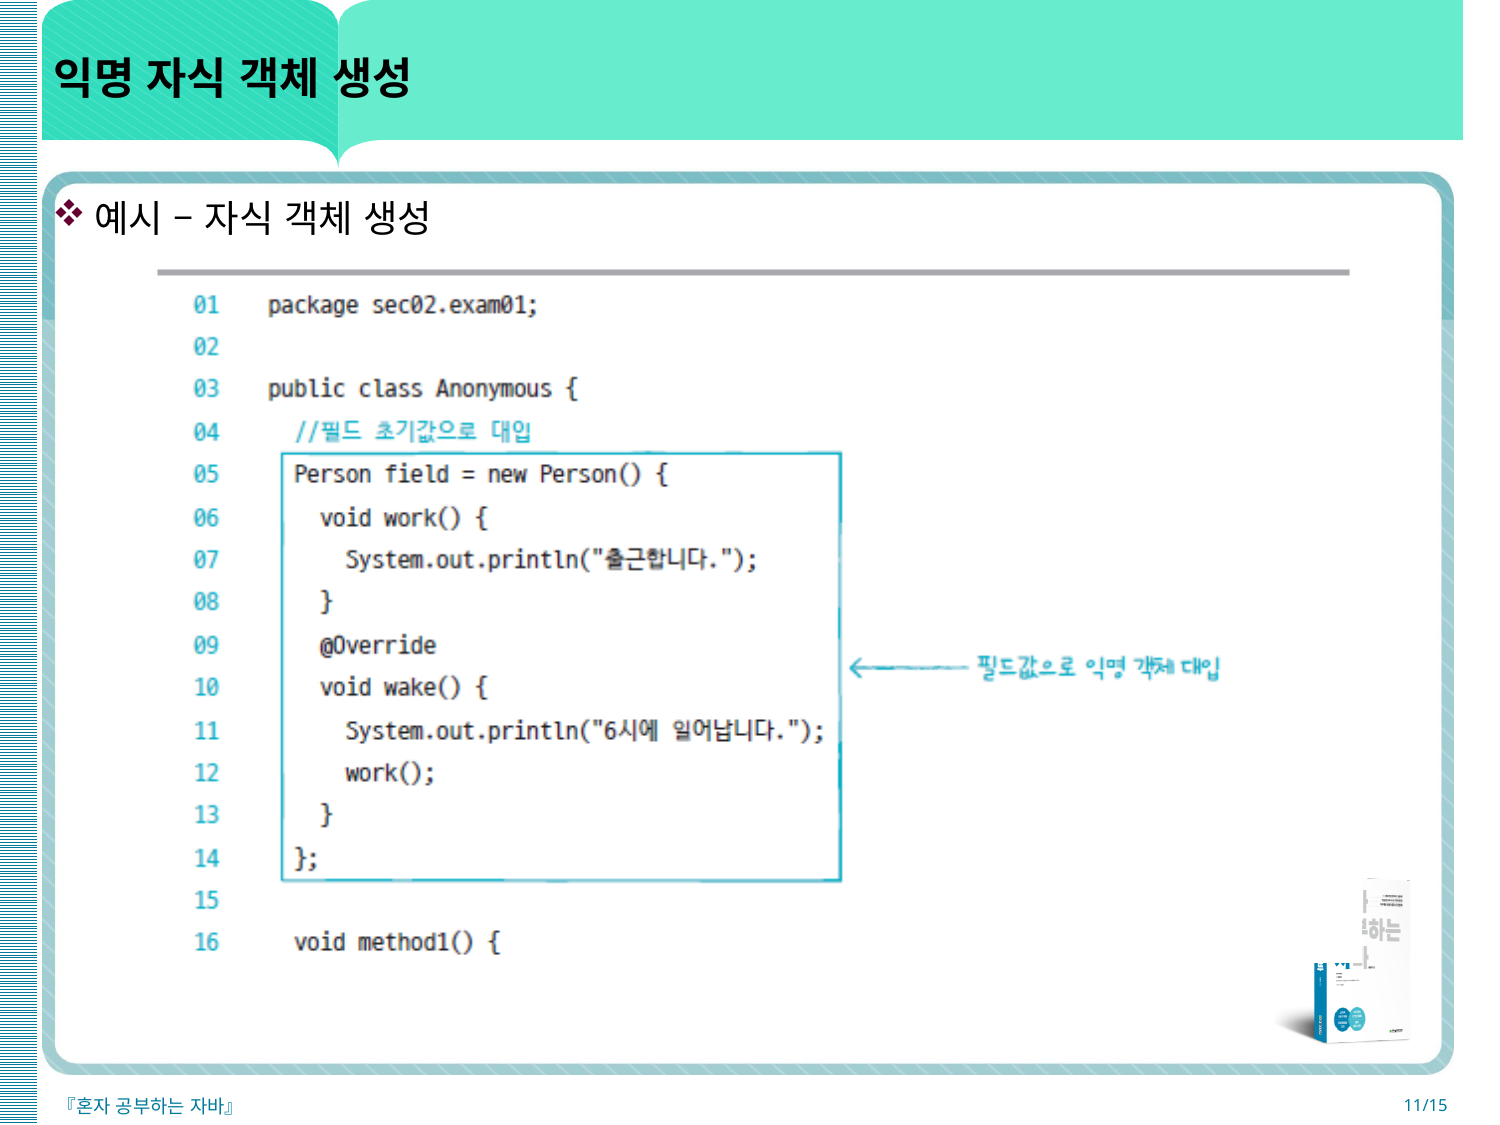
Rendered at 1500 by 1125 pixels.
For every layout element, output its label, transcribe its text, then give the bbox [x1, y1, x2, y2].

picture [149, 262, 1362, 963]
picture [225, 1102, 232, 1115]
picture [116, 1102, 131, 1107]
picture [42, 0, 1463, 187]
picture [68, 1097, 75, 1110]
title 익명 자식 객체 생성 [39, 42, 1280, 138]
list 예시 – 자식 객체 생성 [37, 187, 1463, 1091]
picture [1243, 797, 1488, 1122]
